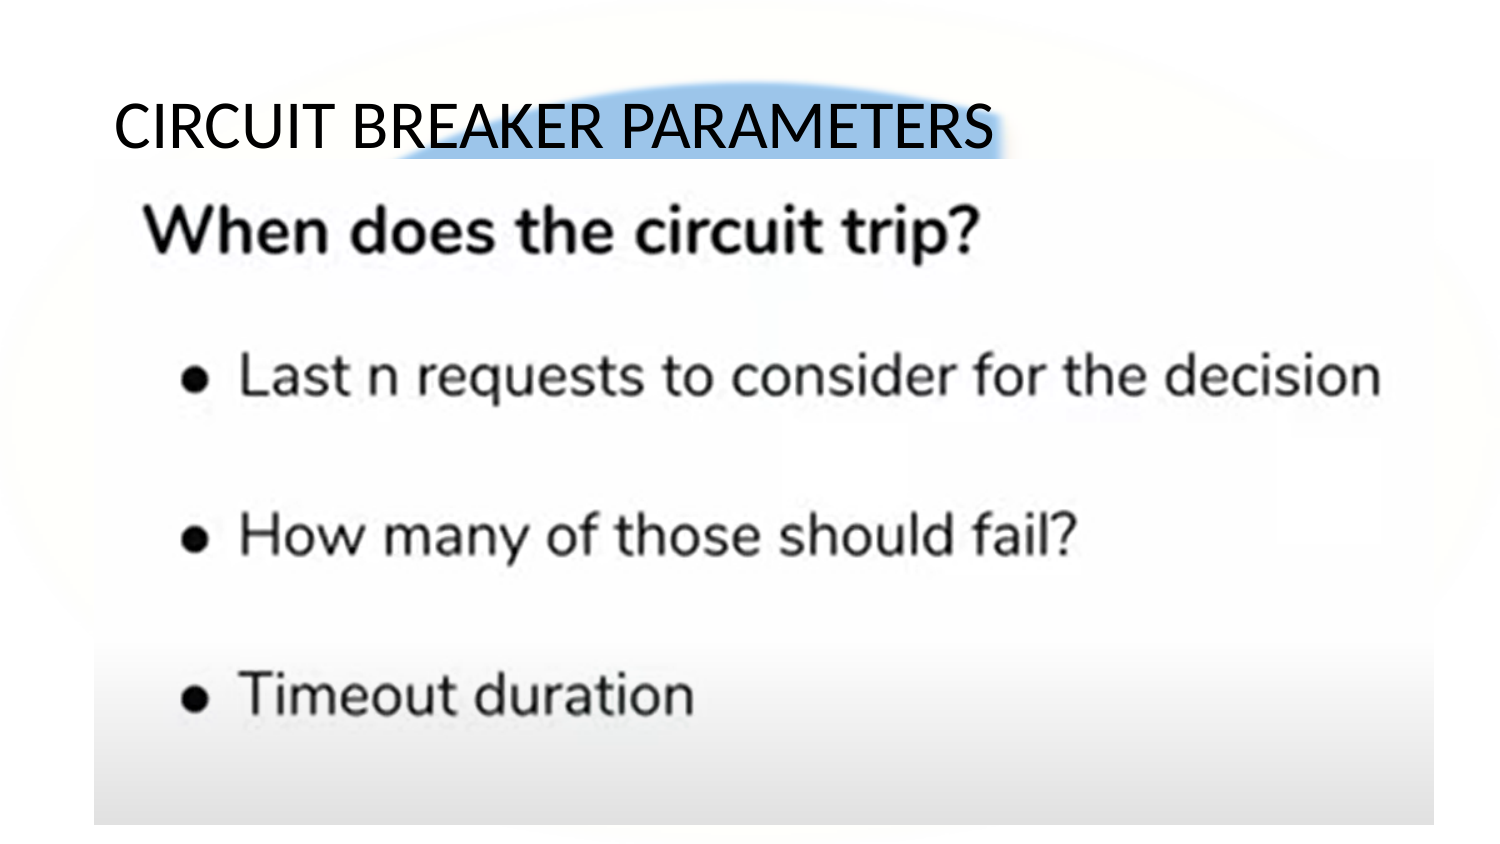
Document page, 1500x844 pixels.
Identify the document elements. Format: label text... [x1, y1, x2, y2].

picture [94, 159, 1435, 826]
title CIRCUIT BREAKER PARAMETERS [103, 44, 1397, 157]
